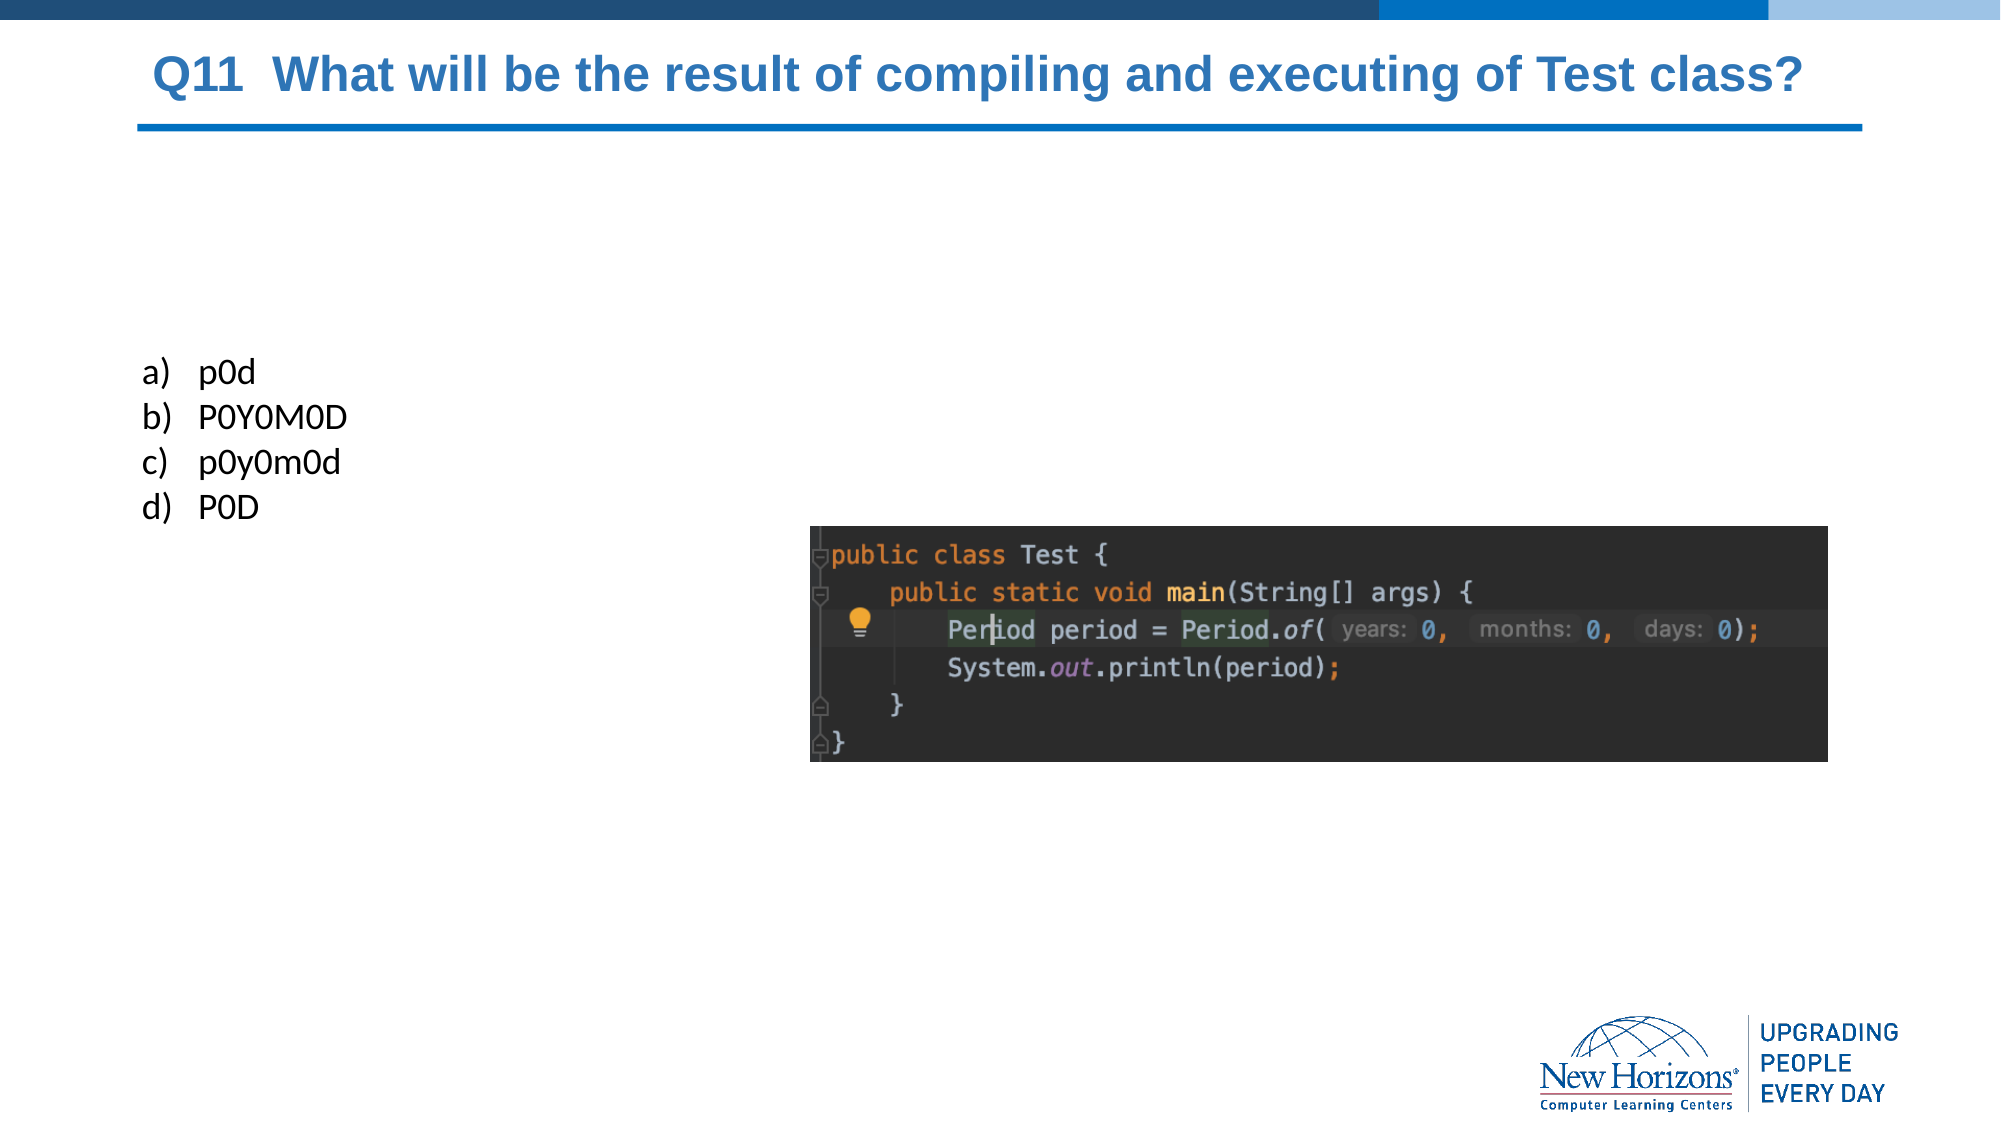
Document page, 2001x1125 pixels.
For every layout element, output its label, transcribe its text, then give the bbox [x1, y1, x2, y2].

text_box p0d P0Y0M0D p0y0m0d P0D [127, 339, 767, 535]
title Q11 What will be the result of compiling and executing of Test class? [137, 36, 1863, 115]
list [810, 526, 1828, 762]
picture [1537, 1010, 1904, 1114]
